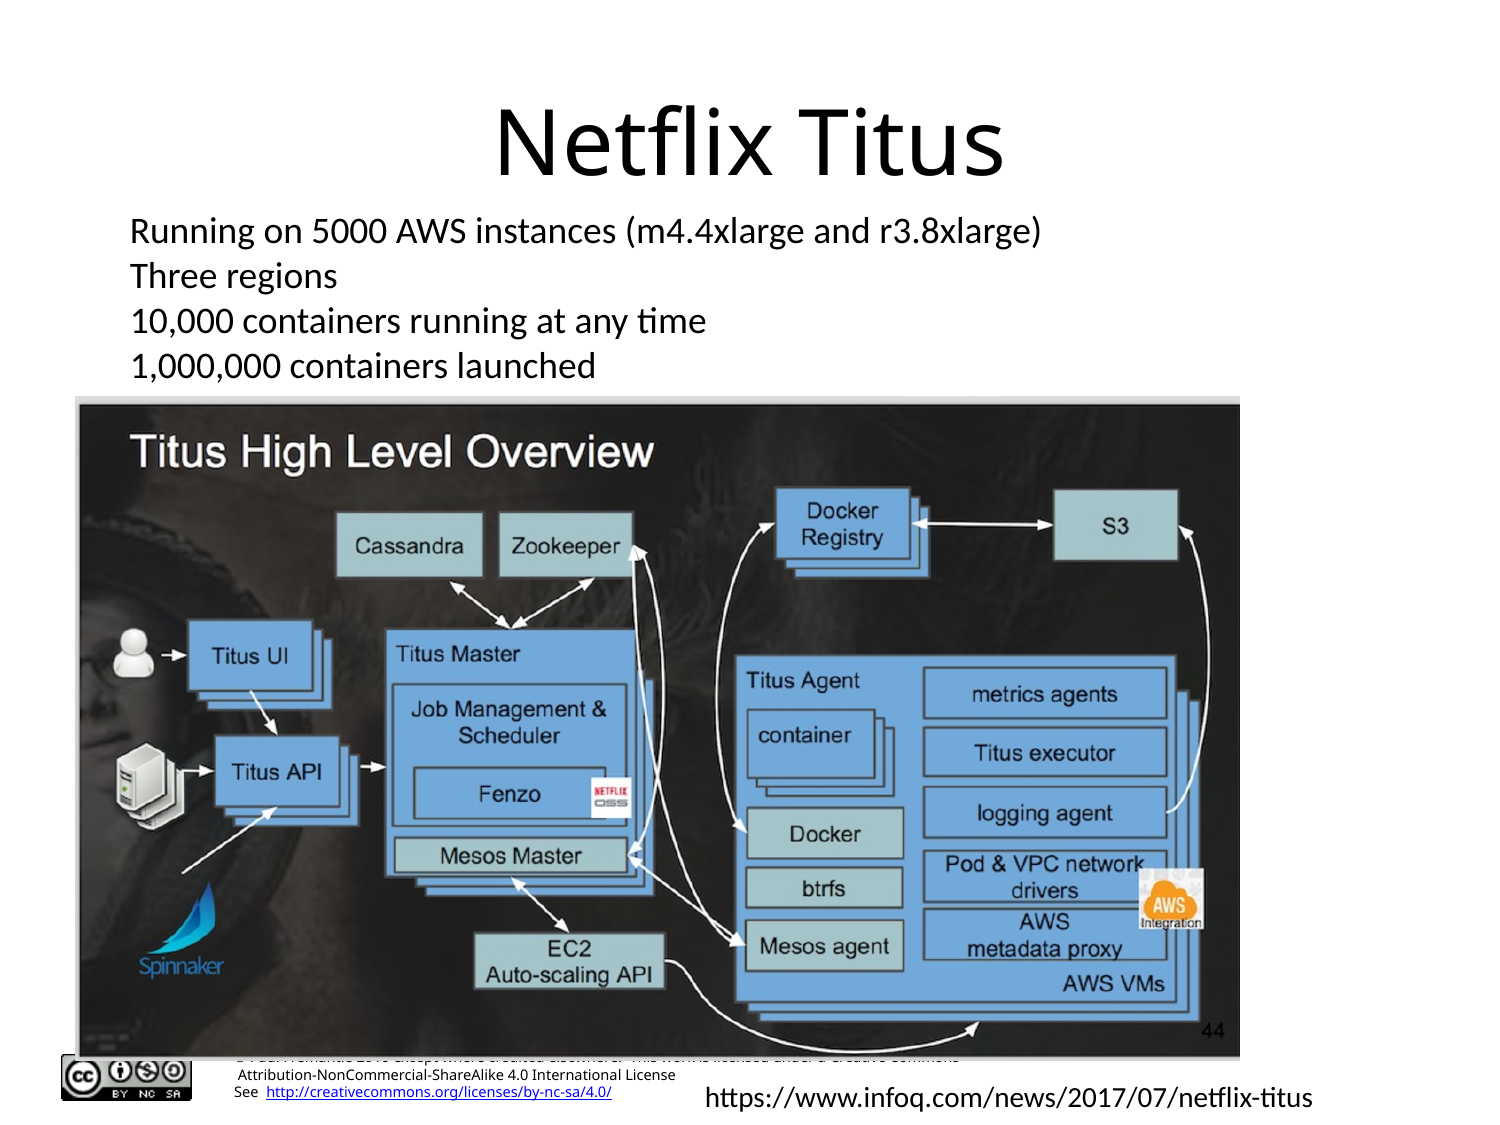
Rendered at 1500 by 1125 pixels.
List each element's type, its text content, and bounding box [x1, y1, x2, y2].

picture [61, 395, 1241, 1101]
title Netflix Titus [75, 45, 1425, 233]
text_box Running on 5000 AWS instances (m4.4xlarge and r3.8xlarge) Three regions 10,000 containers running at any time 1,000,000 containers launched [115, 199, 1059, 394]
text_box https://www.infoq.com/news/2017/07/netflix-titus [689, 1070, 1440, 1121]
